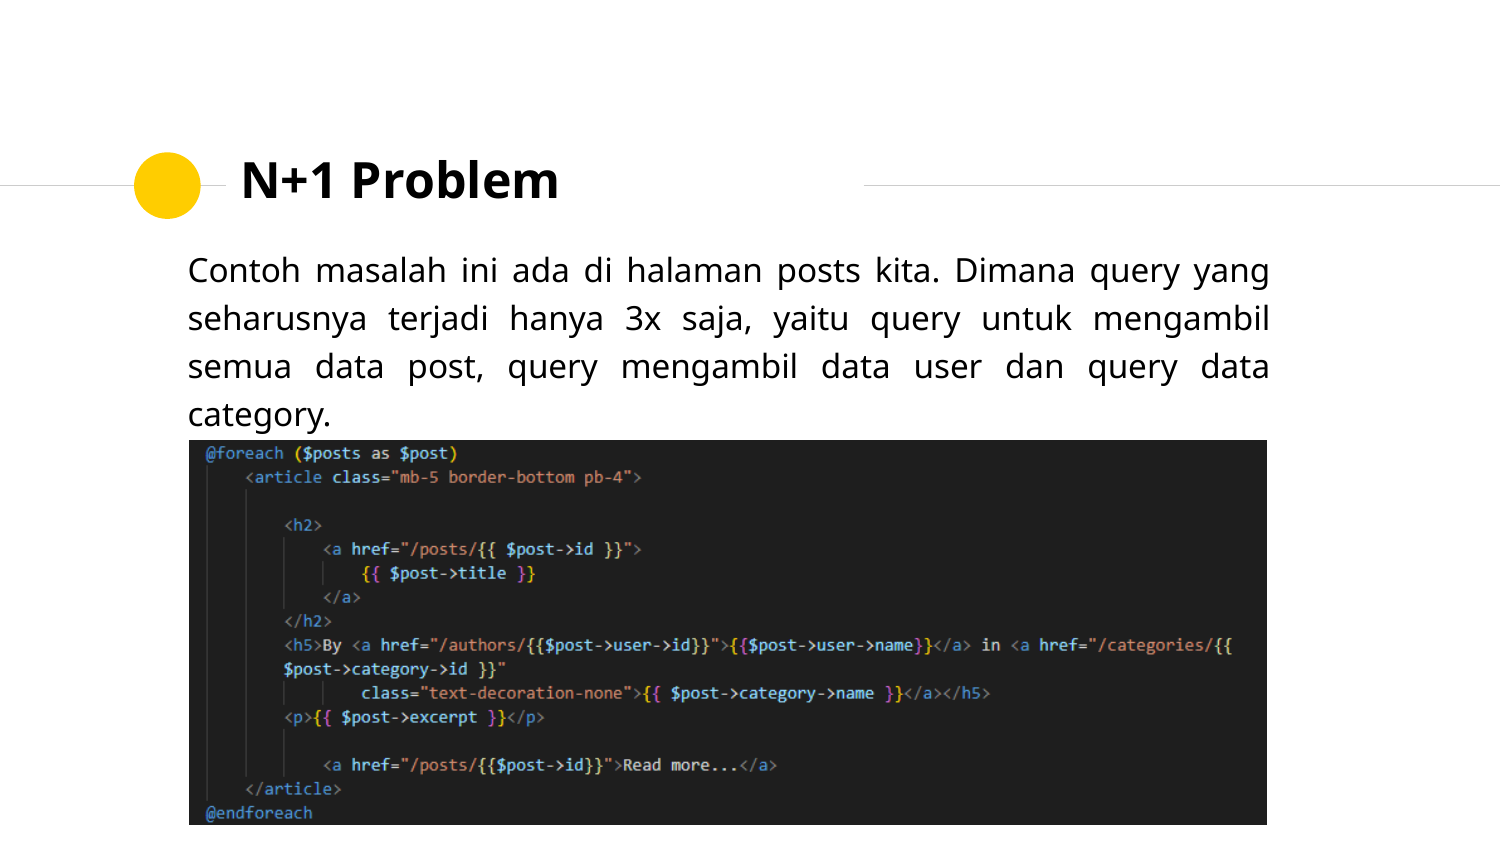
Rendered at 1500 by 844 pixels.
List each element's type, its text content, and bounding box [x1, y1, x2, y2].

title N+1 Problem [225, 133, 862, 206]
list Contoh masalah ini ada di halaman posts kita. Dimana query yang seharusnya terjadi hanya 3x saja, yaitu query untuk mengambil semua data post, query mengambil data user dan query data category. [148, 226, 1288, 669]
picture [189, 440, 1268, 825]
